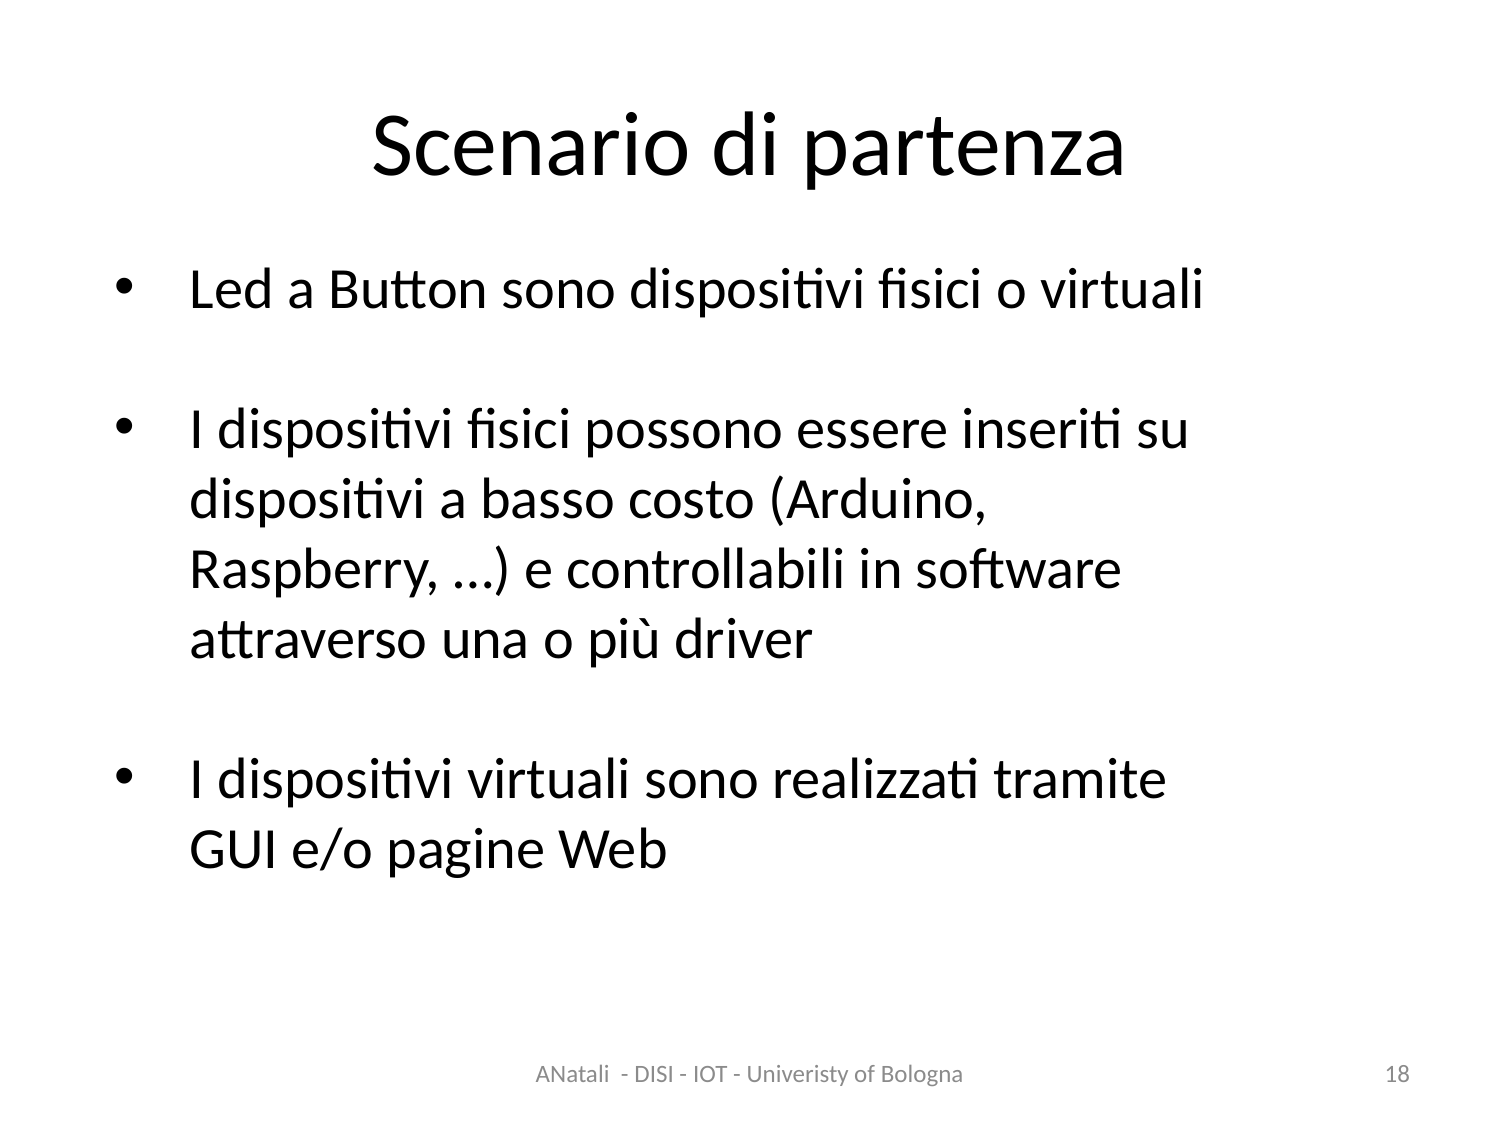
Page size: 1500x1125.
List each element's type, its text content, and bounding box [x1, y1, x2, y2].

title Scenario di partenza [75, 45, 1425, 233]
text_box Led a Button sono dispositivi fisici o virtuali I dispositivi fisici possono essere inseriti su dispositivi a basso costo (Arduino, Raspberry, …) e controllabili in software attraverso una o più driver I dispositivi virtuali sono realizzati tramite GUI e/o pagine Web [100, 243, 1255, 888]
slide_number 18 [1074, 1042, 1425, 1103]
footer ANatali - DISI - IOT - Univeristy of Bologna [512, 1042, 988, 1103]
